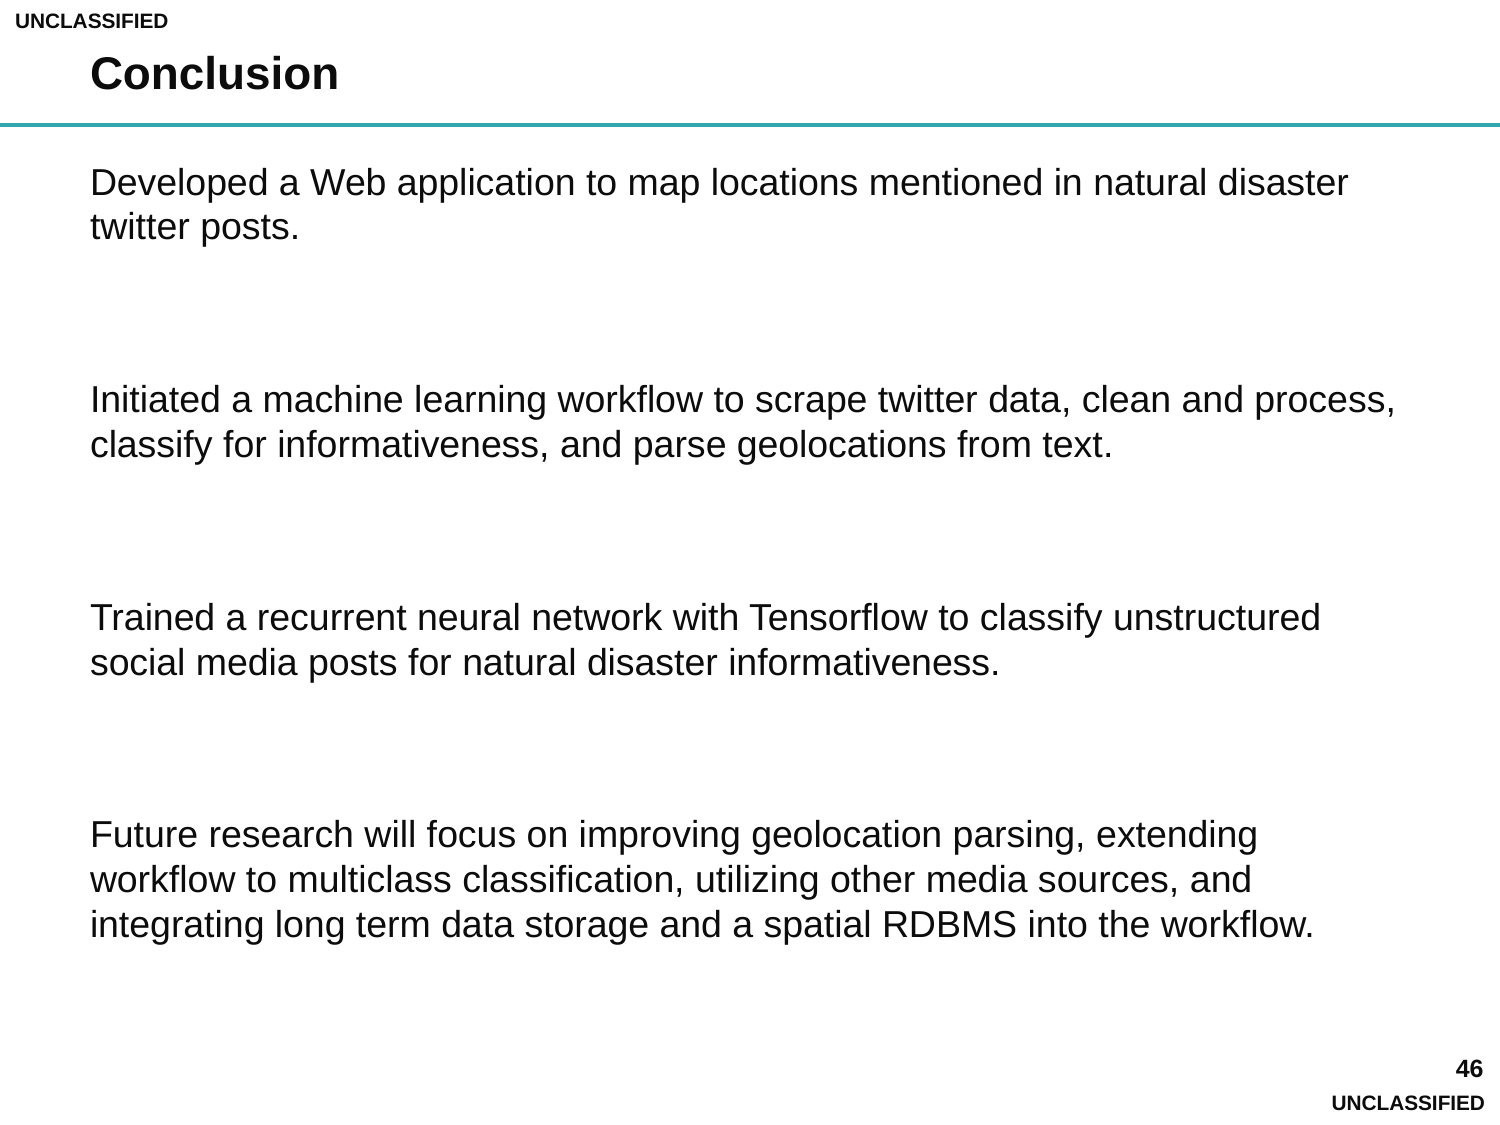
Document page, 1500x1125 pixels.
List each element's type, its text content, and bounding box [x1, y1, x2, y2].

list Developed a Web application to map locations mentioned in natural disaster twitter posts. Initiated a machine learning workflow to scrape twitter data, clean and process, classify for informativeness, and parse geolocations from text. Trained a recurrent neural network with Tensorflow to classify unstructured social media posts for natural disaster informativeness. Future research will focus on improving geolocation parsing, extending workflow to multiclass classification, utilizing other media sources, and integrating long term data storage and a spatial RDBMS into the workflow. [75, 149, 1425, 1028]
title Conclusion [75, 34, 1300, 109]
